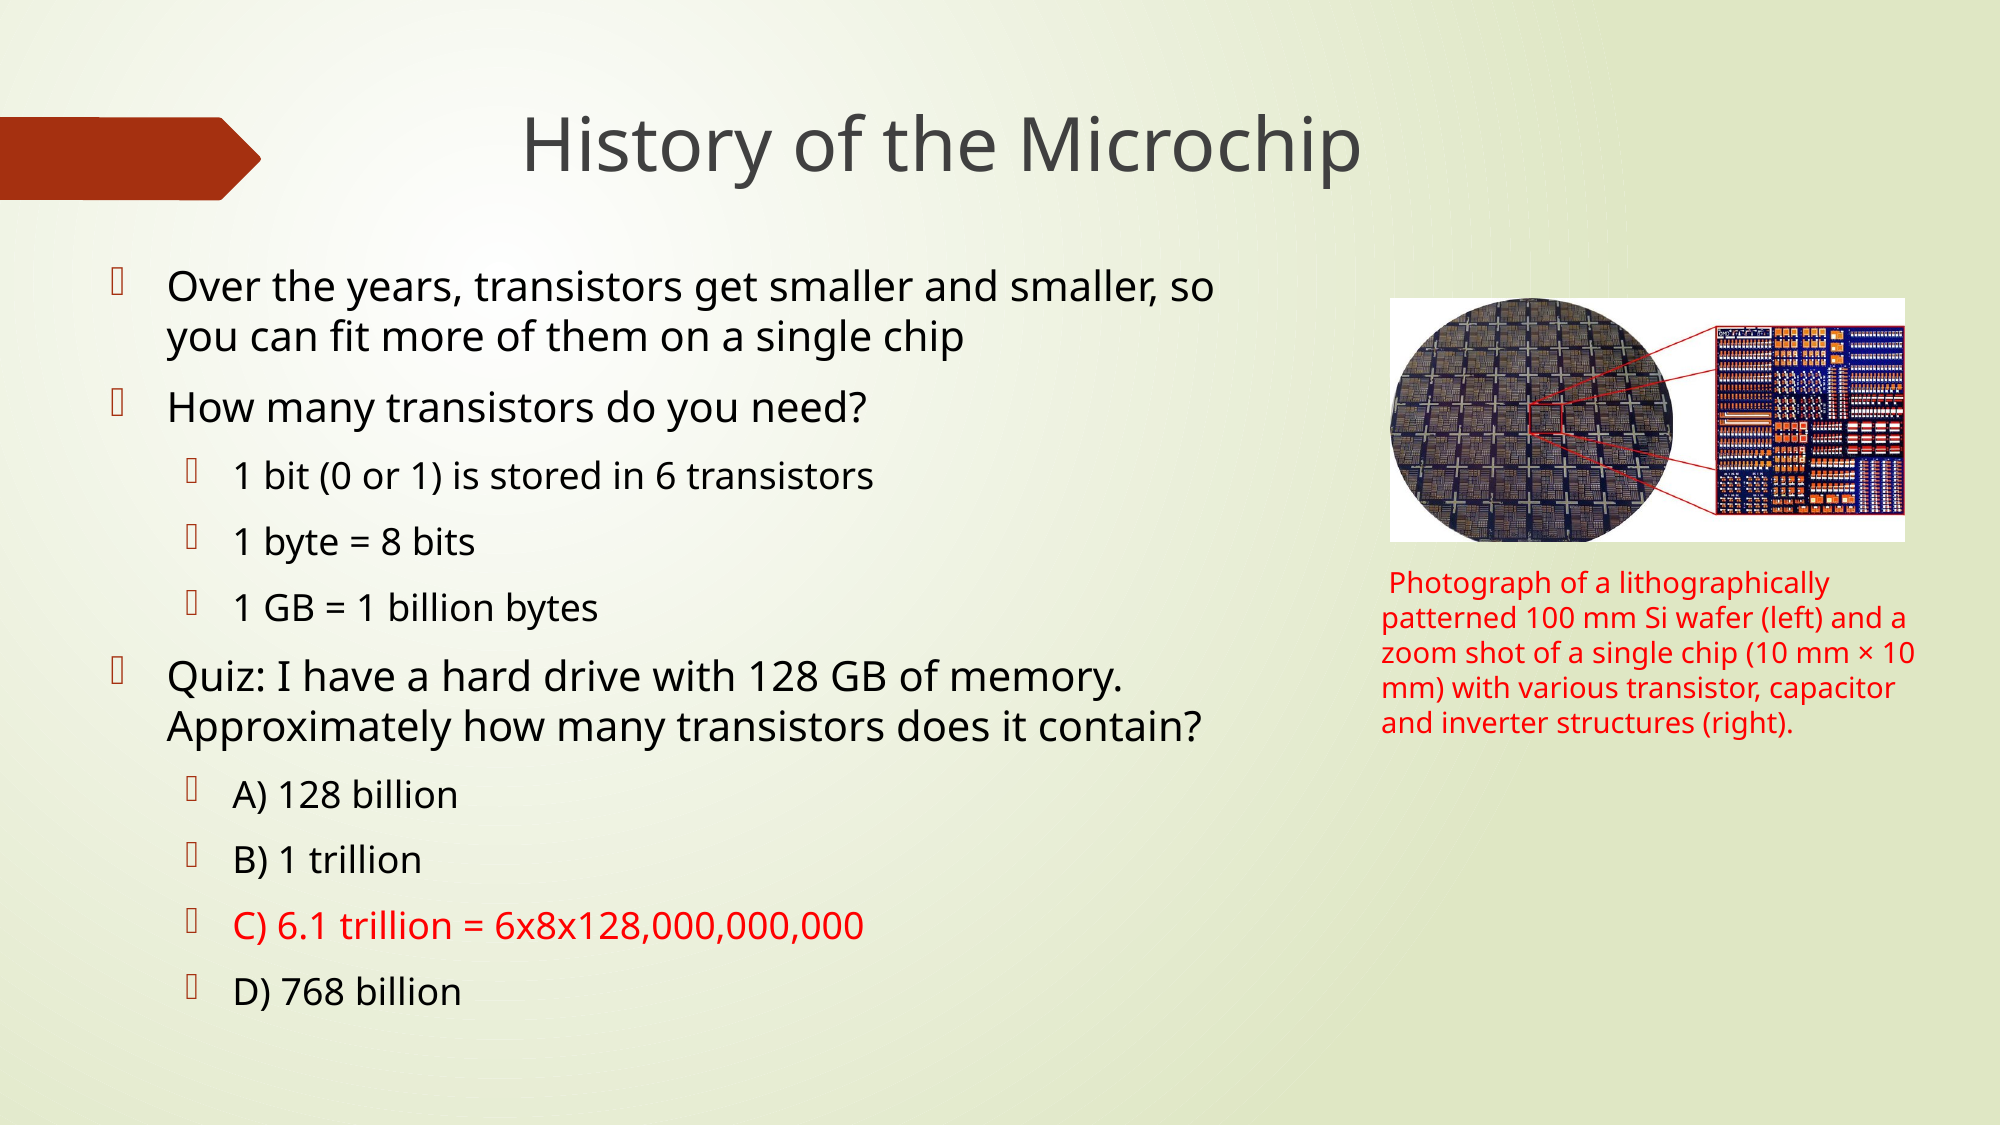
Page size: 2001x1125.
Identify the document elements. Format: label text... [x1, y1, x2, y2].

picture [1390, 298, 1905, 543]
list Over the years, transistors get smaller and smaller, so you can fit more of them on a single chip How many transistors do you need? 1 bit (0 or 1) is stored in 6 transistors 1 byte = 8 bits 1 GB = 1 billion bytes Quiz: I have a hard drive with 128 GB of memory. Approximately how many transistors does it contain? A) 128 billion B) 1 trillion C) 6.1 trillion = 6x8x128,000,000,000 D) 768 billion [95, 252, 1275, 1066]
text_box Photograph of a lithographically patterned 100 mm Si wafer (left) and a zoom shot of a single chip (10 mm × 10 mm) with various transistor, capacitor and inverter structures (right). [1366, 556, 1962, 747]
title History of the Microchip [211, 88, 1674, 299]
